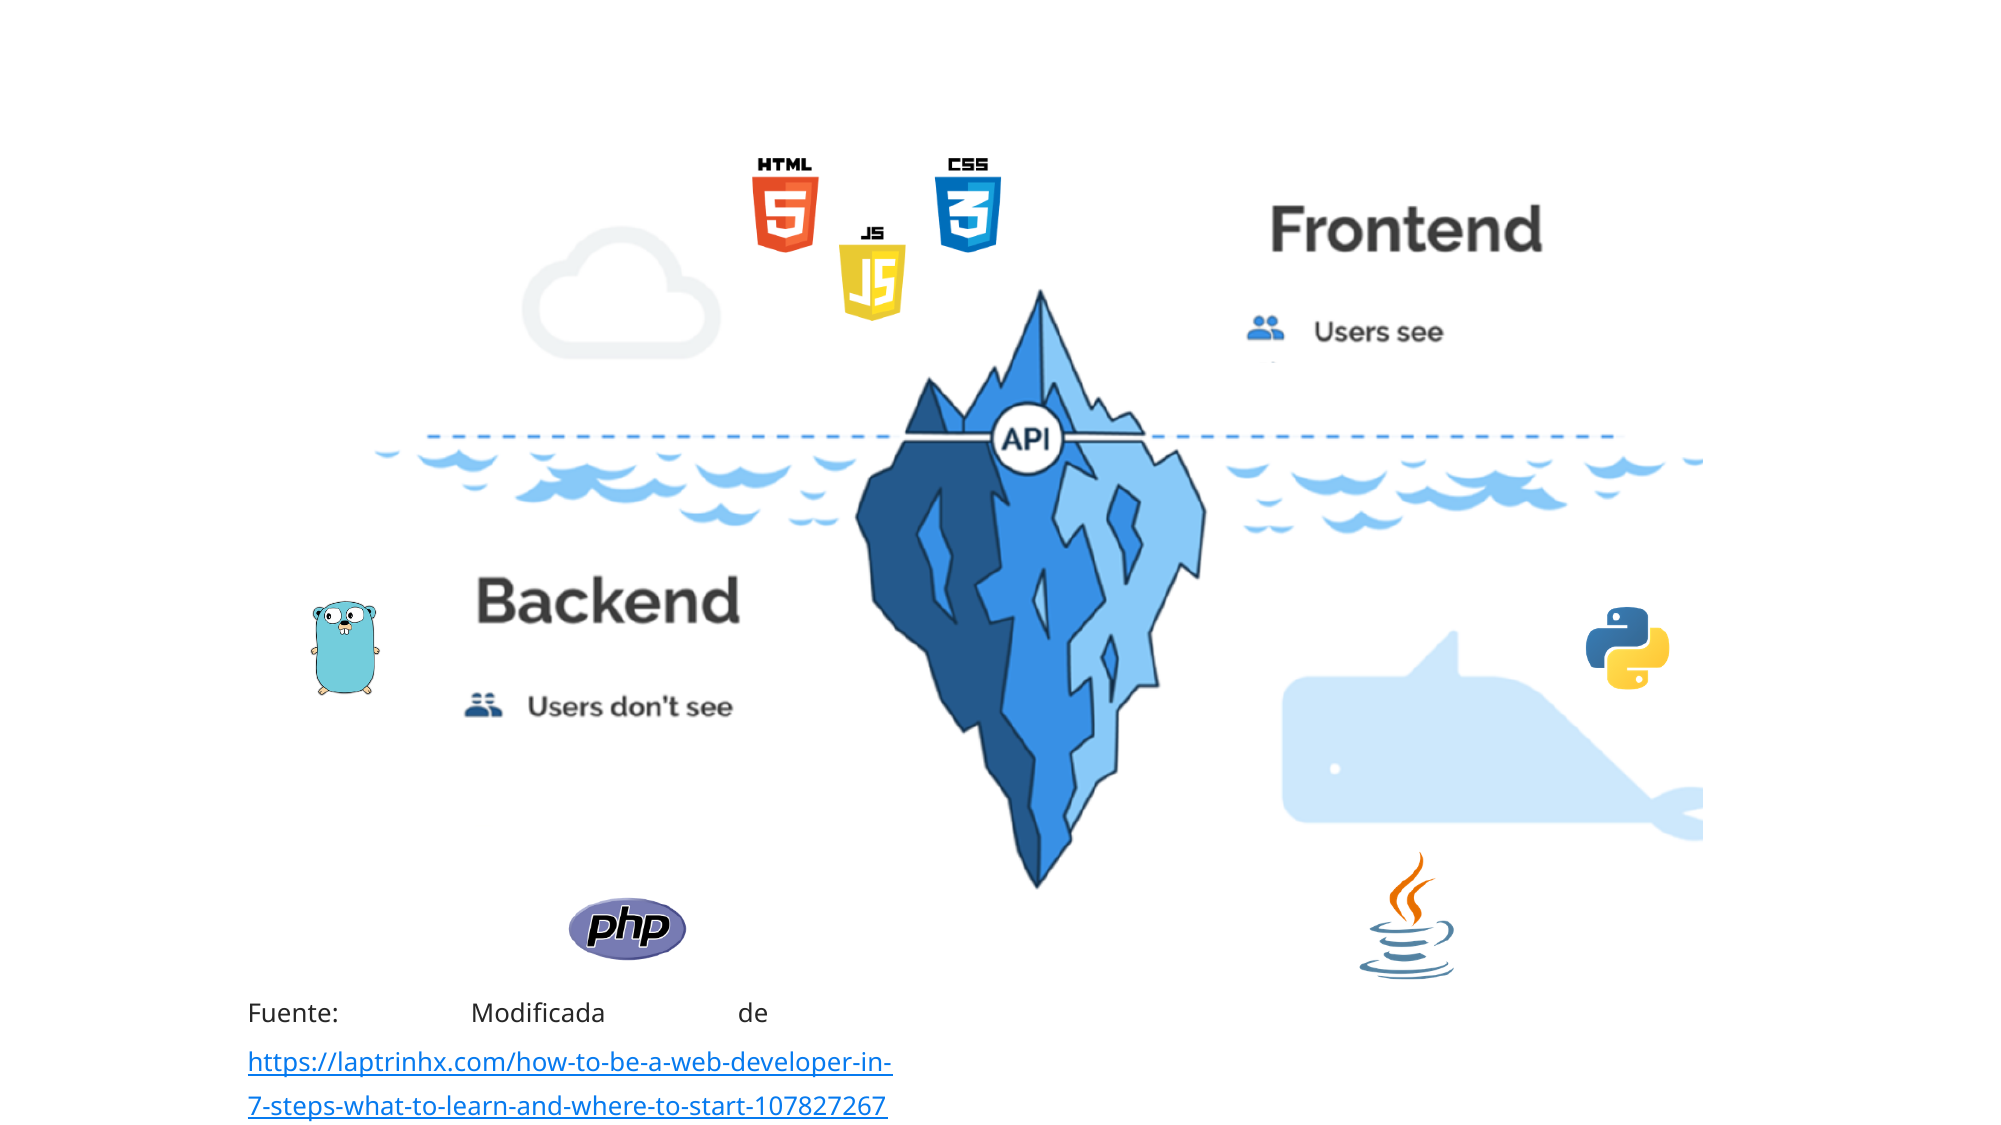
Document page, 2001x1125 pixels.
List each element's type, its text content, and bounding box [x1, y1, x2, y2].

text_box Fuente: Modificada de https://laptrinhx.com/how-to-be-a-web-developer-in-7-steps-what-to-learn-and-where-to-start-1078272677/ [232, 973, 917, 1090]
picture [278, 137, 1722, 988]
